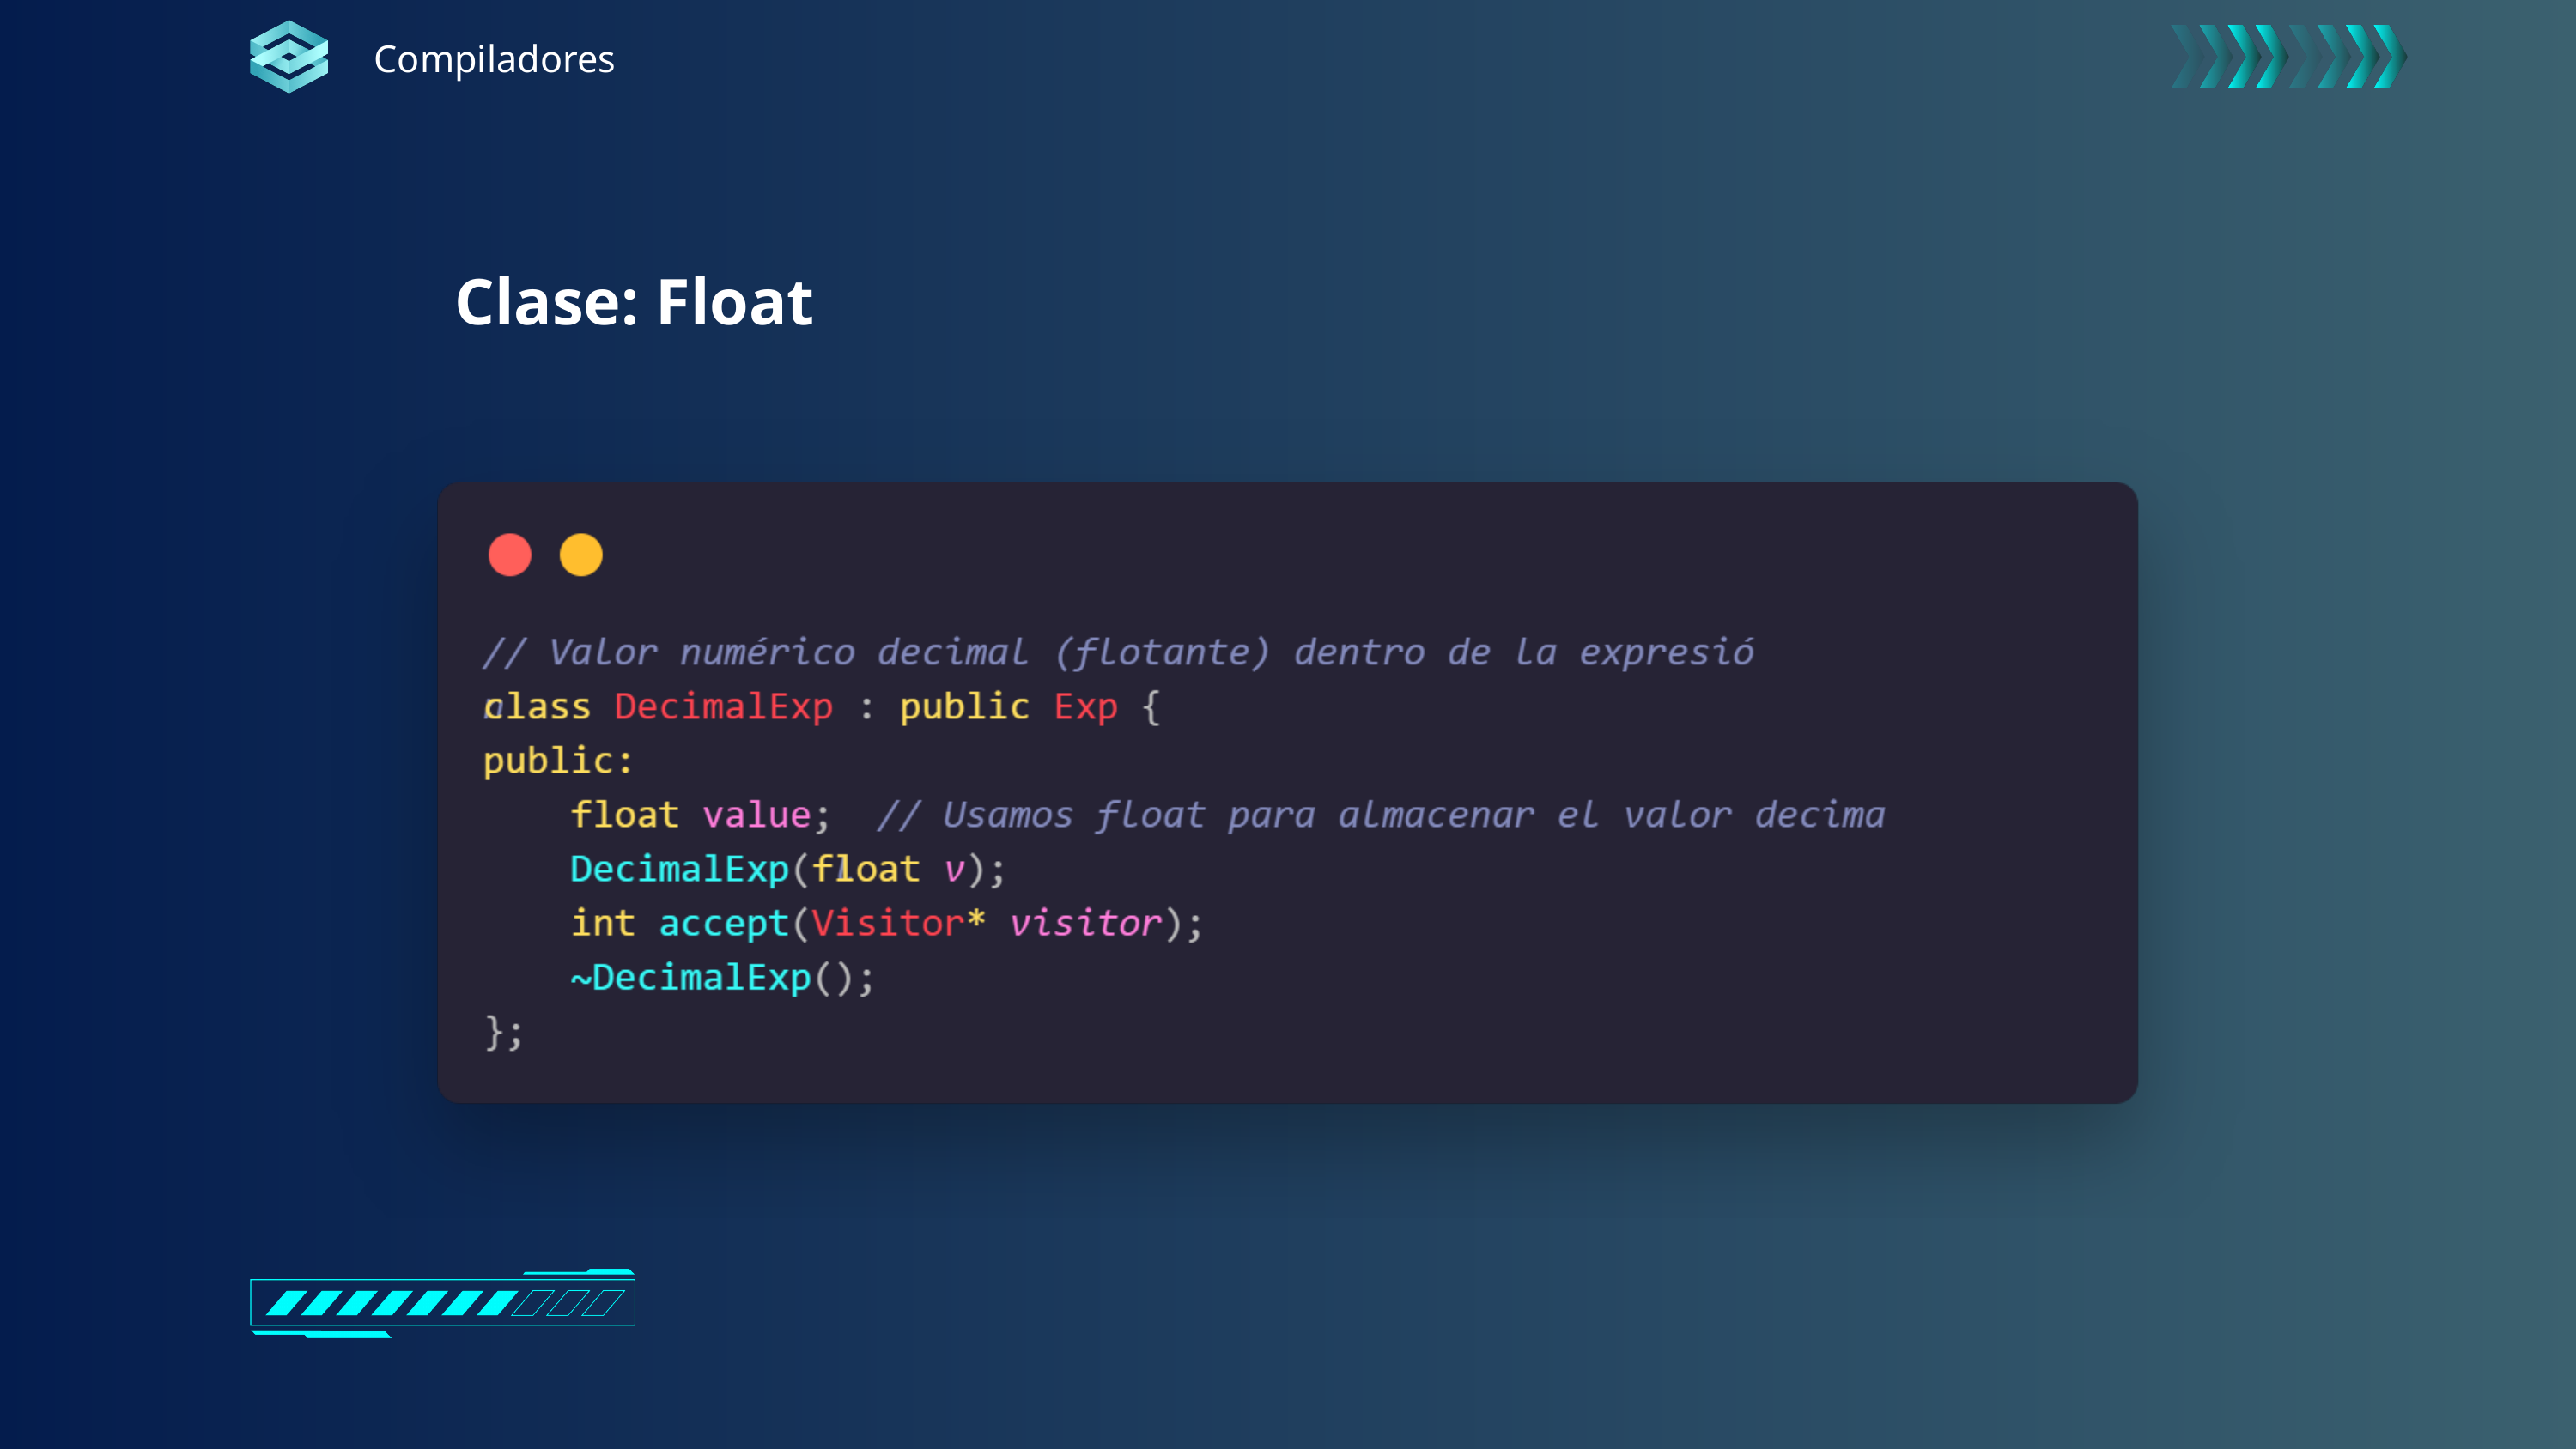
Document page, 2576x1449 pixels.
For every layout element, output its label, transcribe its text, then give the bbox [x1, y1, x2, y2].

text_box [250, 1269, 635, 1338]
text_box [2289, 25, 2408, 89]
text_box Clase: Float [418, 269, 851, 338]
text_box [324, 368, 2252, 1218]
text_box [2171, 25, 2289, 89]
text_box Compiladores [374, 39, 702, 80]
text_box [250, 20, 328, 94]
